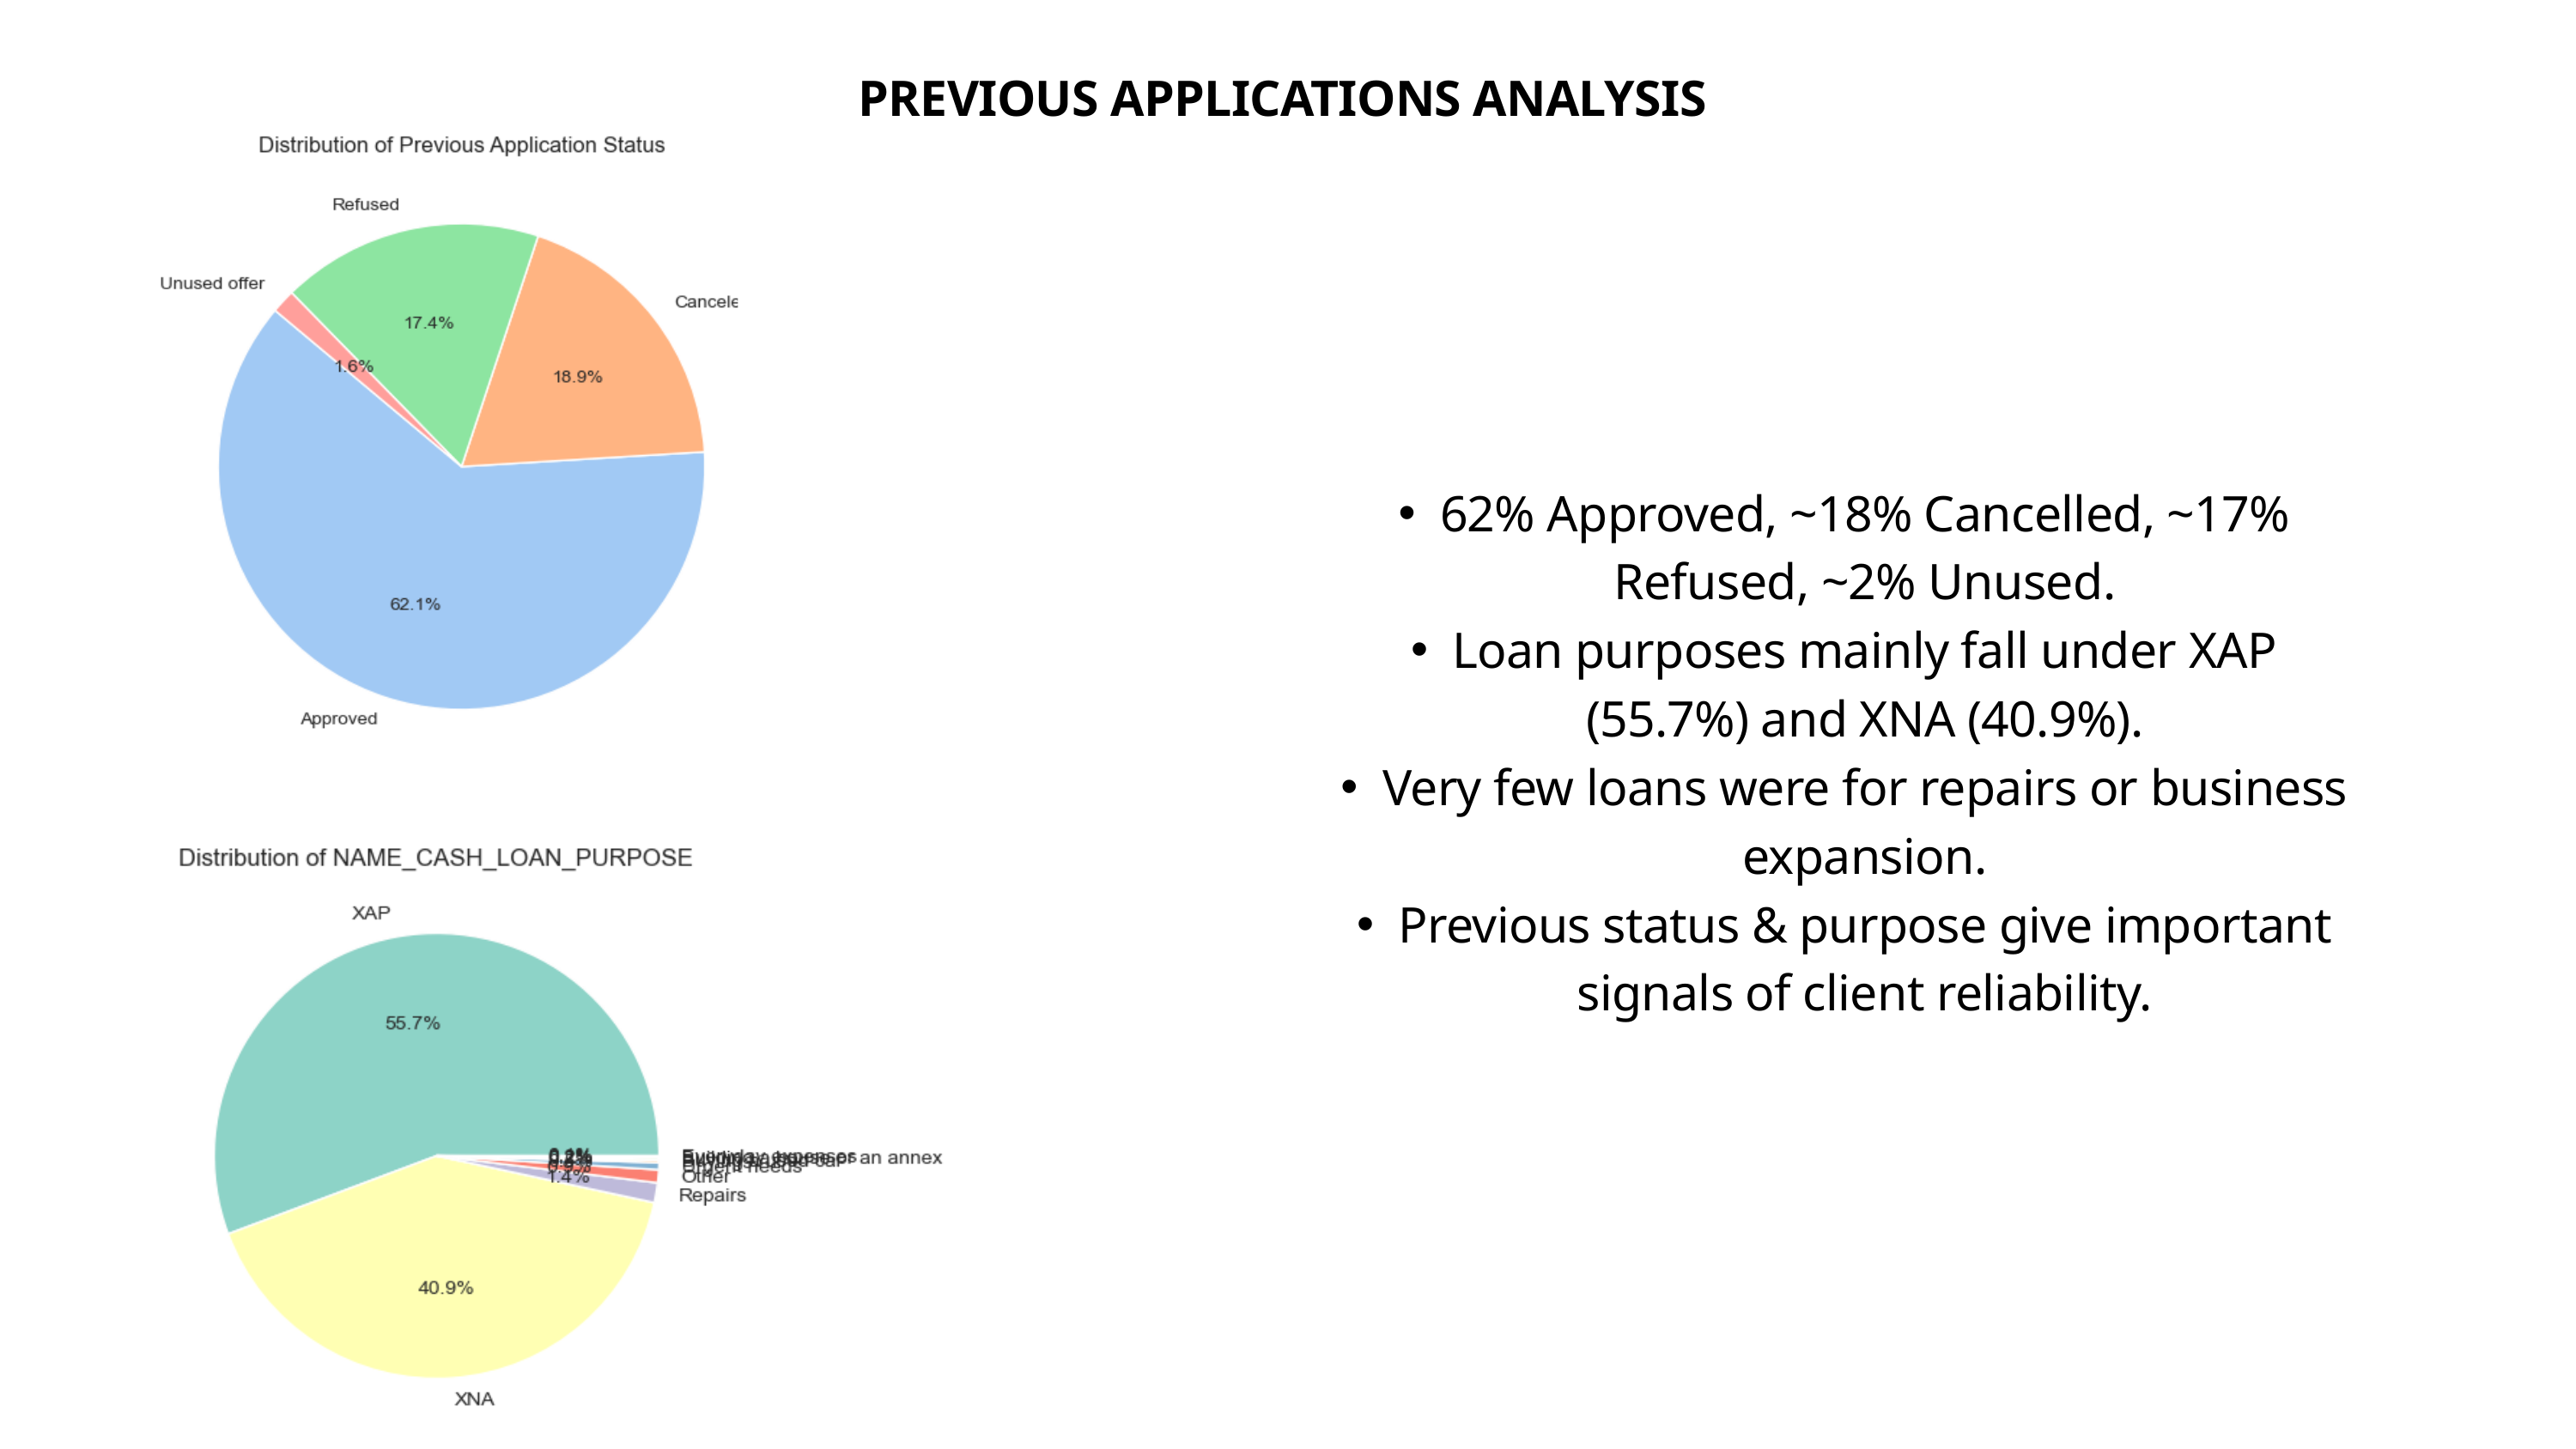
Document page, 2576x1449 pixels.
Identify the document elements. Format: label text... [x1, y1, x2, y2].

text_box PREVIOUS APPLICATIONS ANALYSIS [826, 58, 1739, 126]
text_box [144, 834, 957, 1449]
text_box 62% Approved, ~18% Cancelled, ~17% Refused, ~2% Unused. Loan purposes mainly fall under XAP (55.7%) and XNA (40.9%). Very few loans were for repairs or business expansion. Previous status & purpose give important signals of client reliability. [1287, 472, 2359, 1090]
text_box [144, 124, 738, 784]
